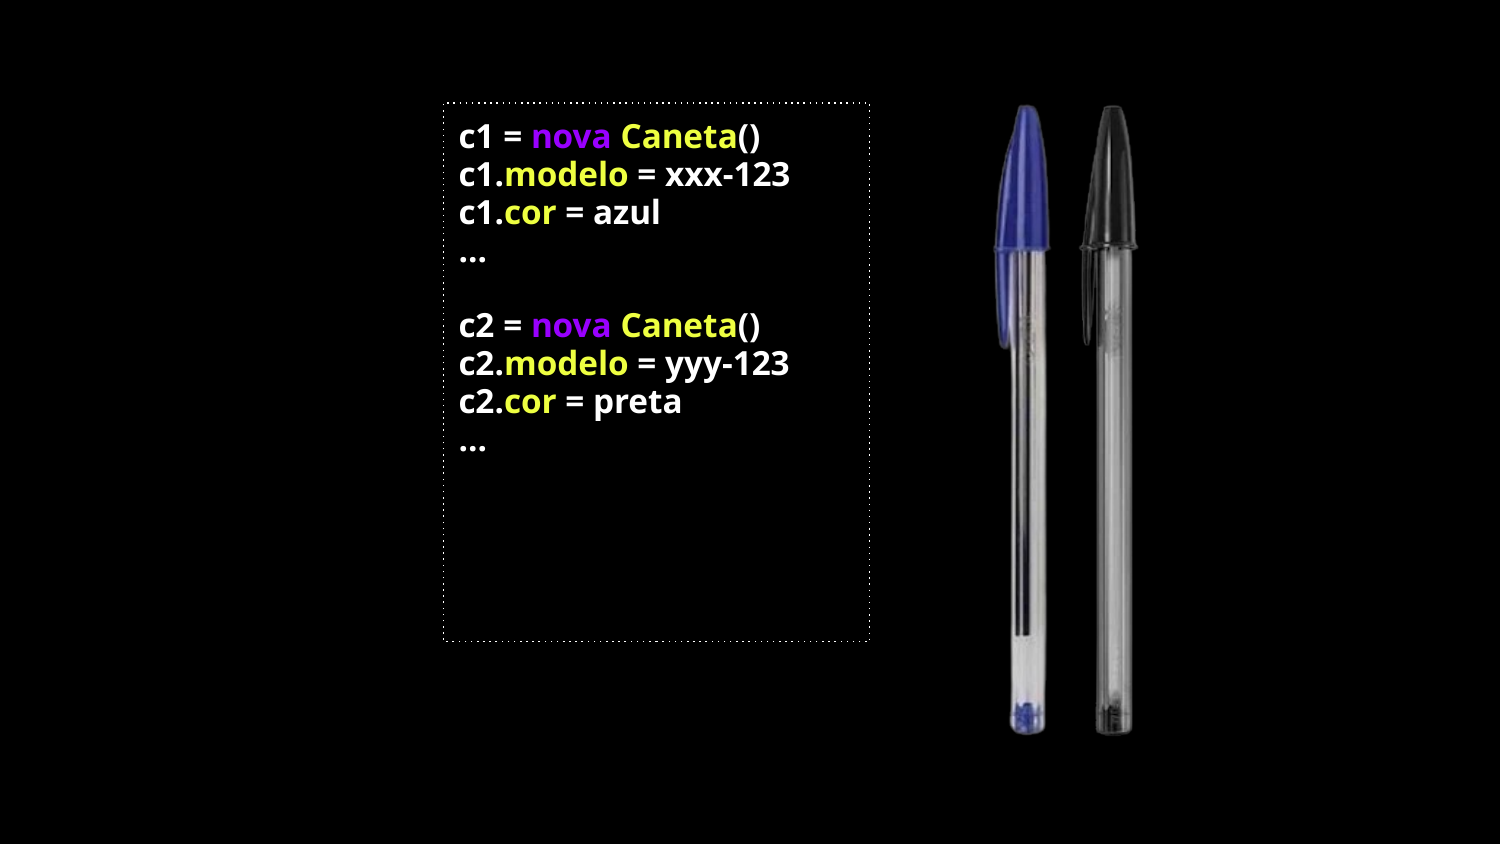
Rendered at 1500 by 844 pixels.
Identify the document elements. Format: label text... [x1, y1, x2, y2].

picture [1076, 102, 1142, 741]
picture [989, 101, 1055, 743]
list c1 = nova Caneta() c1.modelo = xxx-123 c1.cor = azul … c2 = nova Caneta() c2.modelo = yyy-123 c2.cor = preta … [443, 102, 870, 642]
